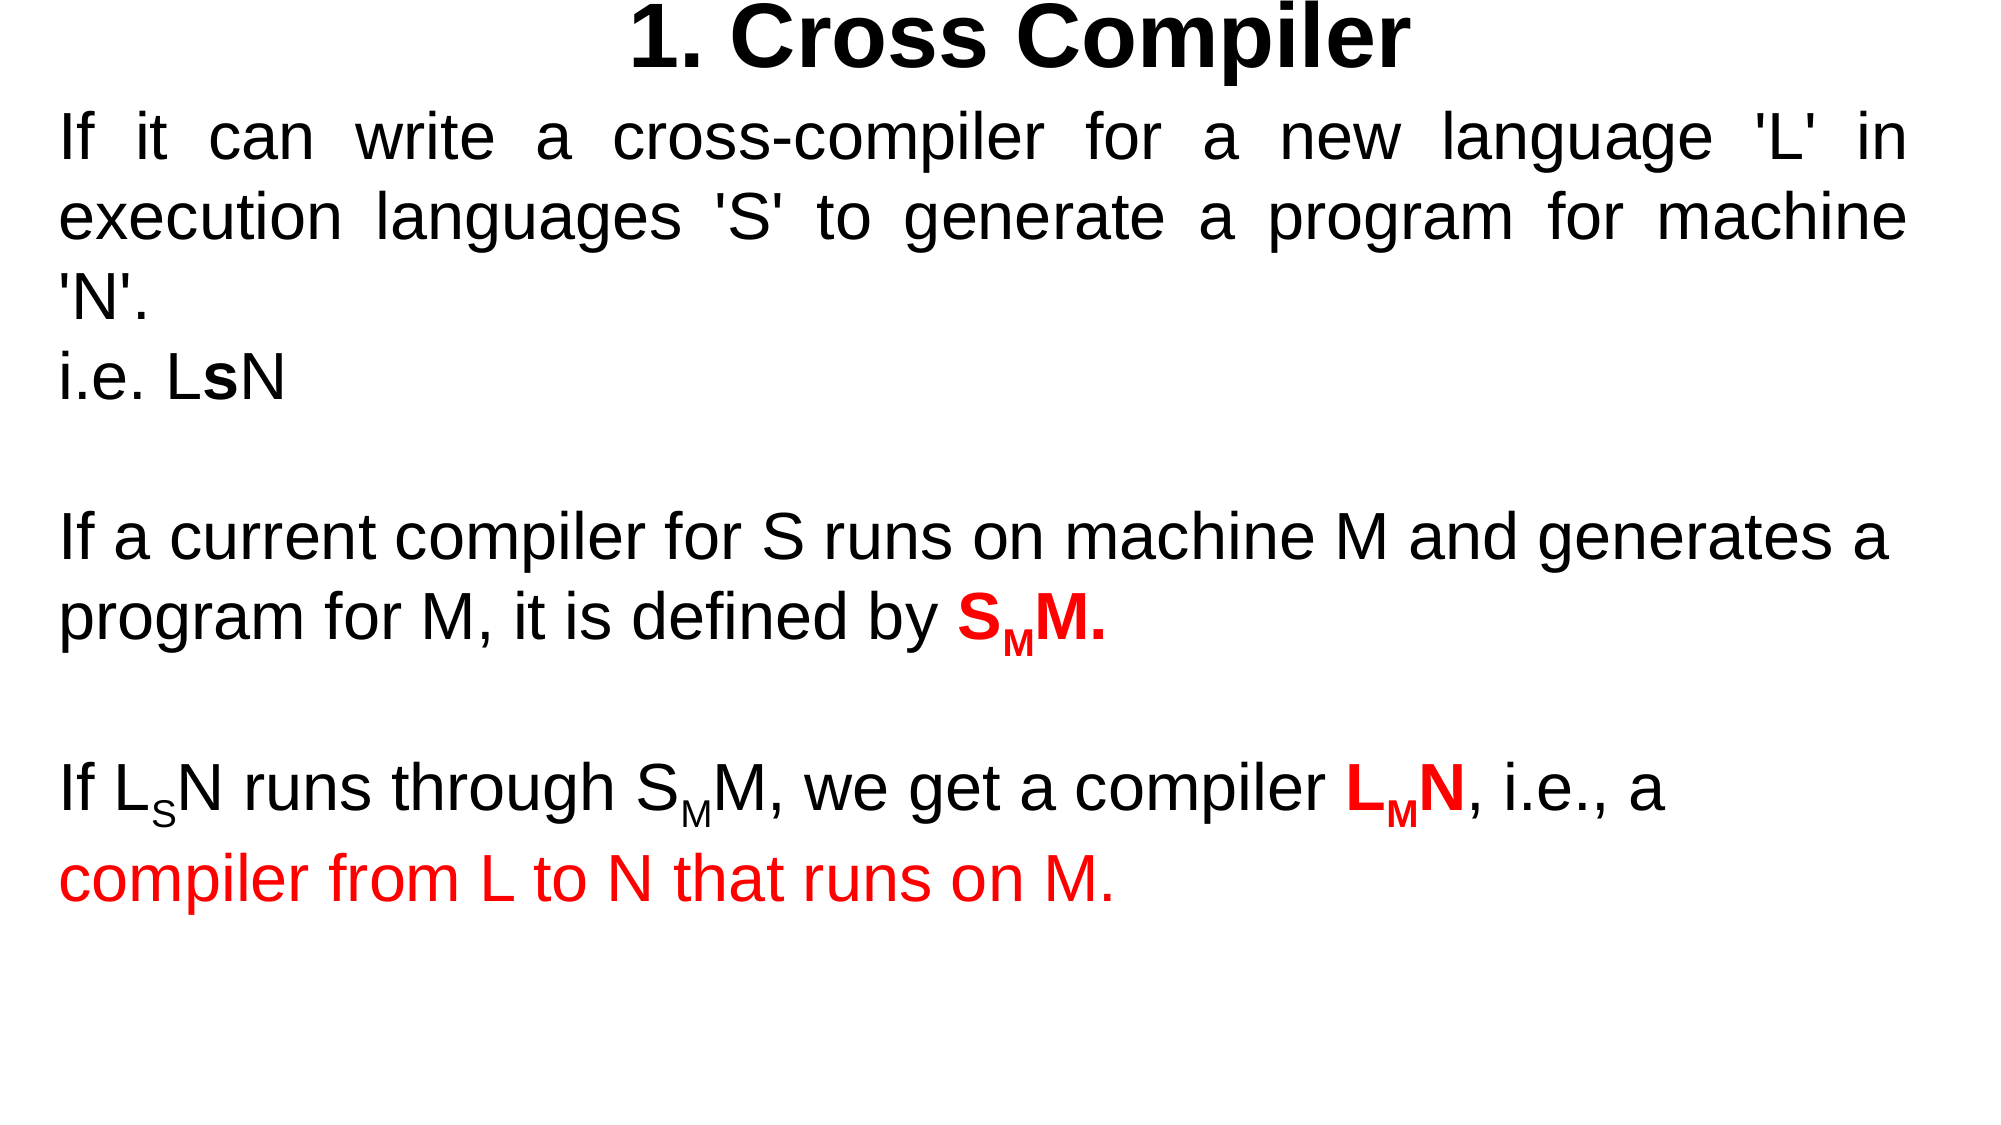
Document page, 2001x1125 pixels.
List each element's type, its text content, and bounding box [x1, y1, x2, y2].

text_box 1. Cross Compiler [170, 0, 1871, 85]
text_box If it can write a cross-compiler for a new language 'L' in execution languages 'S' to generate a program for machine 'N'. i.e. LsN If a current compiler for S runs on machine M and generates a program for M, it is defined by SMM. If LSN runs through SMM, we get a compiler LMN, i.e., a compiler from L to N that runs on M. [43, 85, 1925, 1053]
